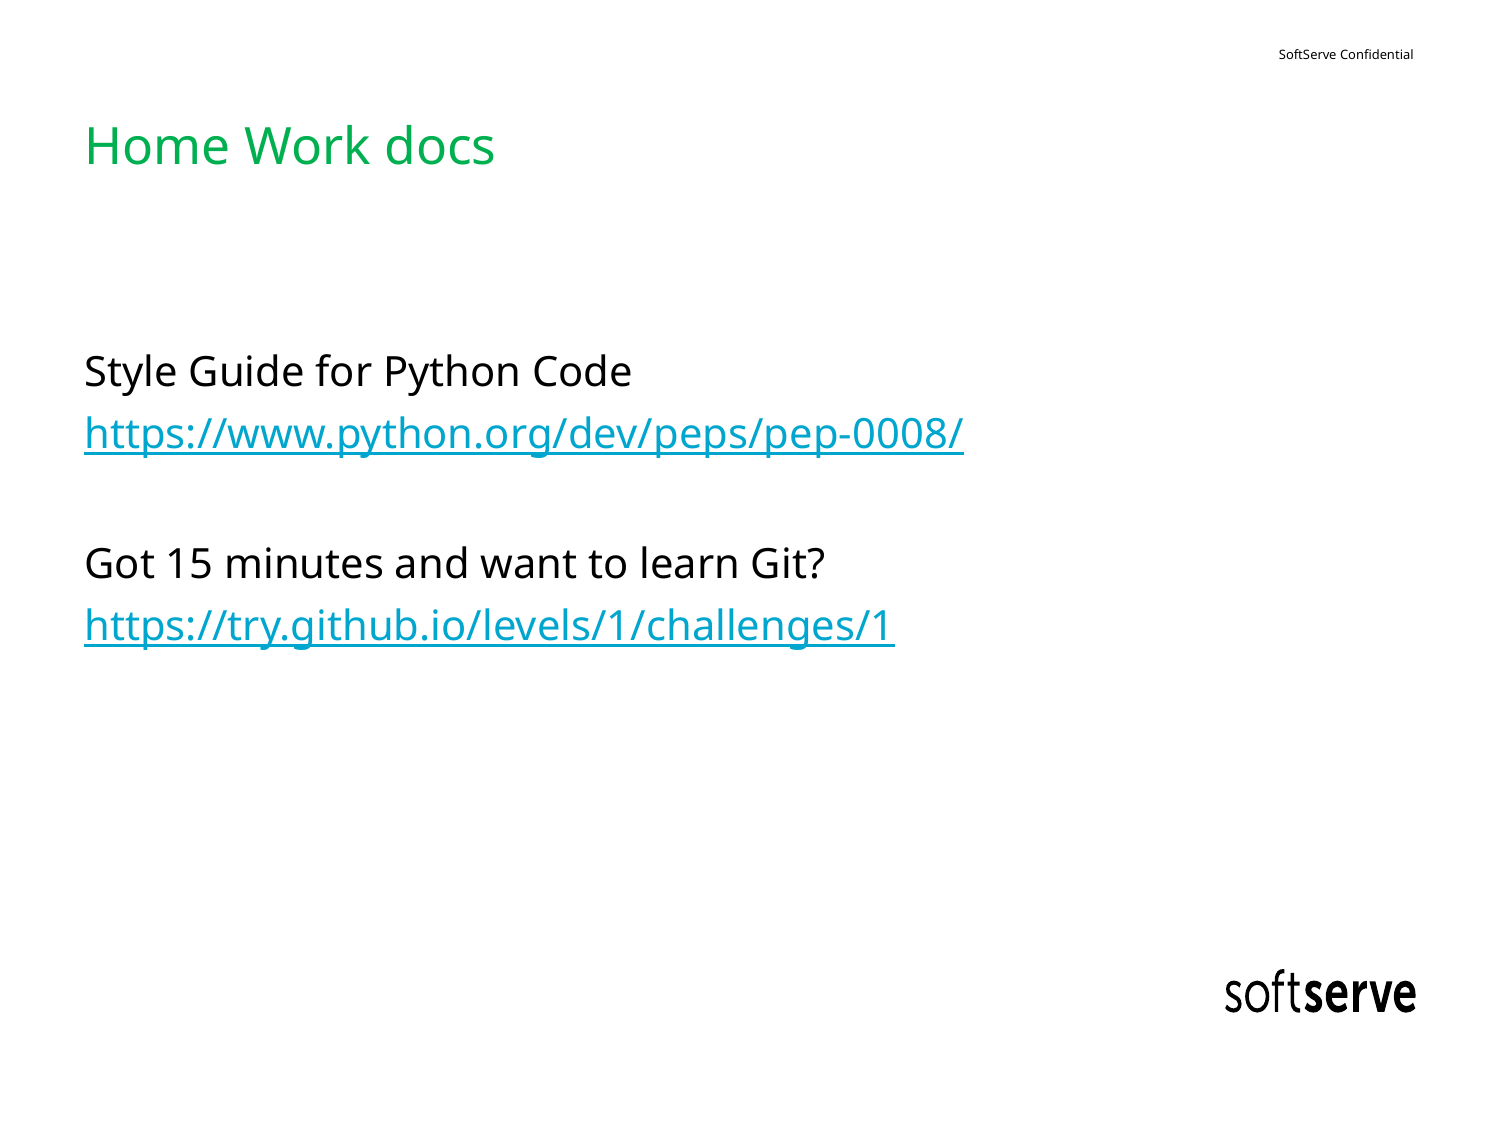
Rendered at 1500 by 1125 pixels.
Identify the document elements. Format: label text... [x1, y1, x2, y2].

list Style Guide for Python Code https://www.python.org/dev/peps/pep-0008/ Got 15 minutes and want to learn Git? https://try.github.io/levels/1/challenges/1 [84, 337, 1416, 900]
title Home Work docs [84, 112, 1416, 225]
